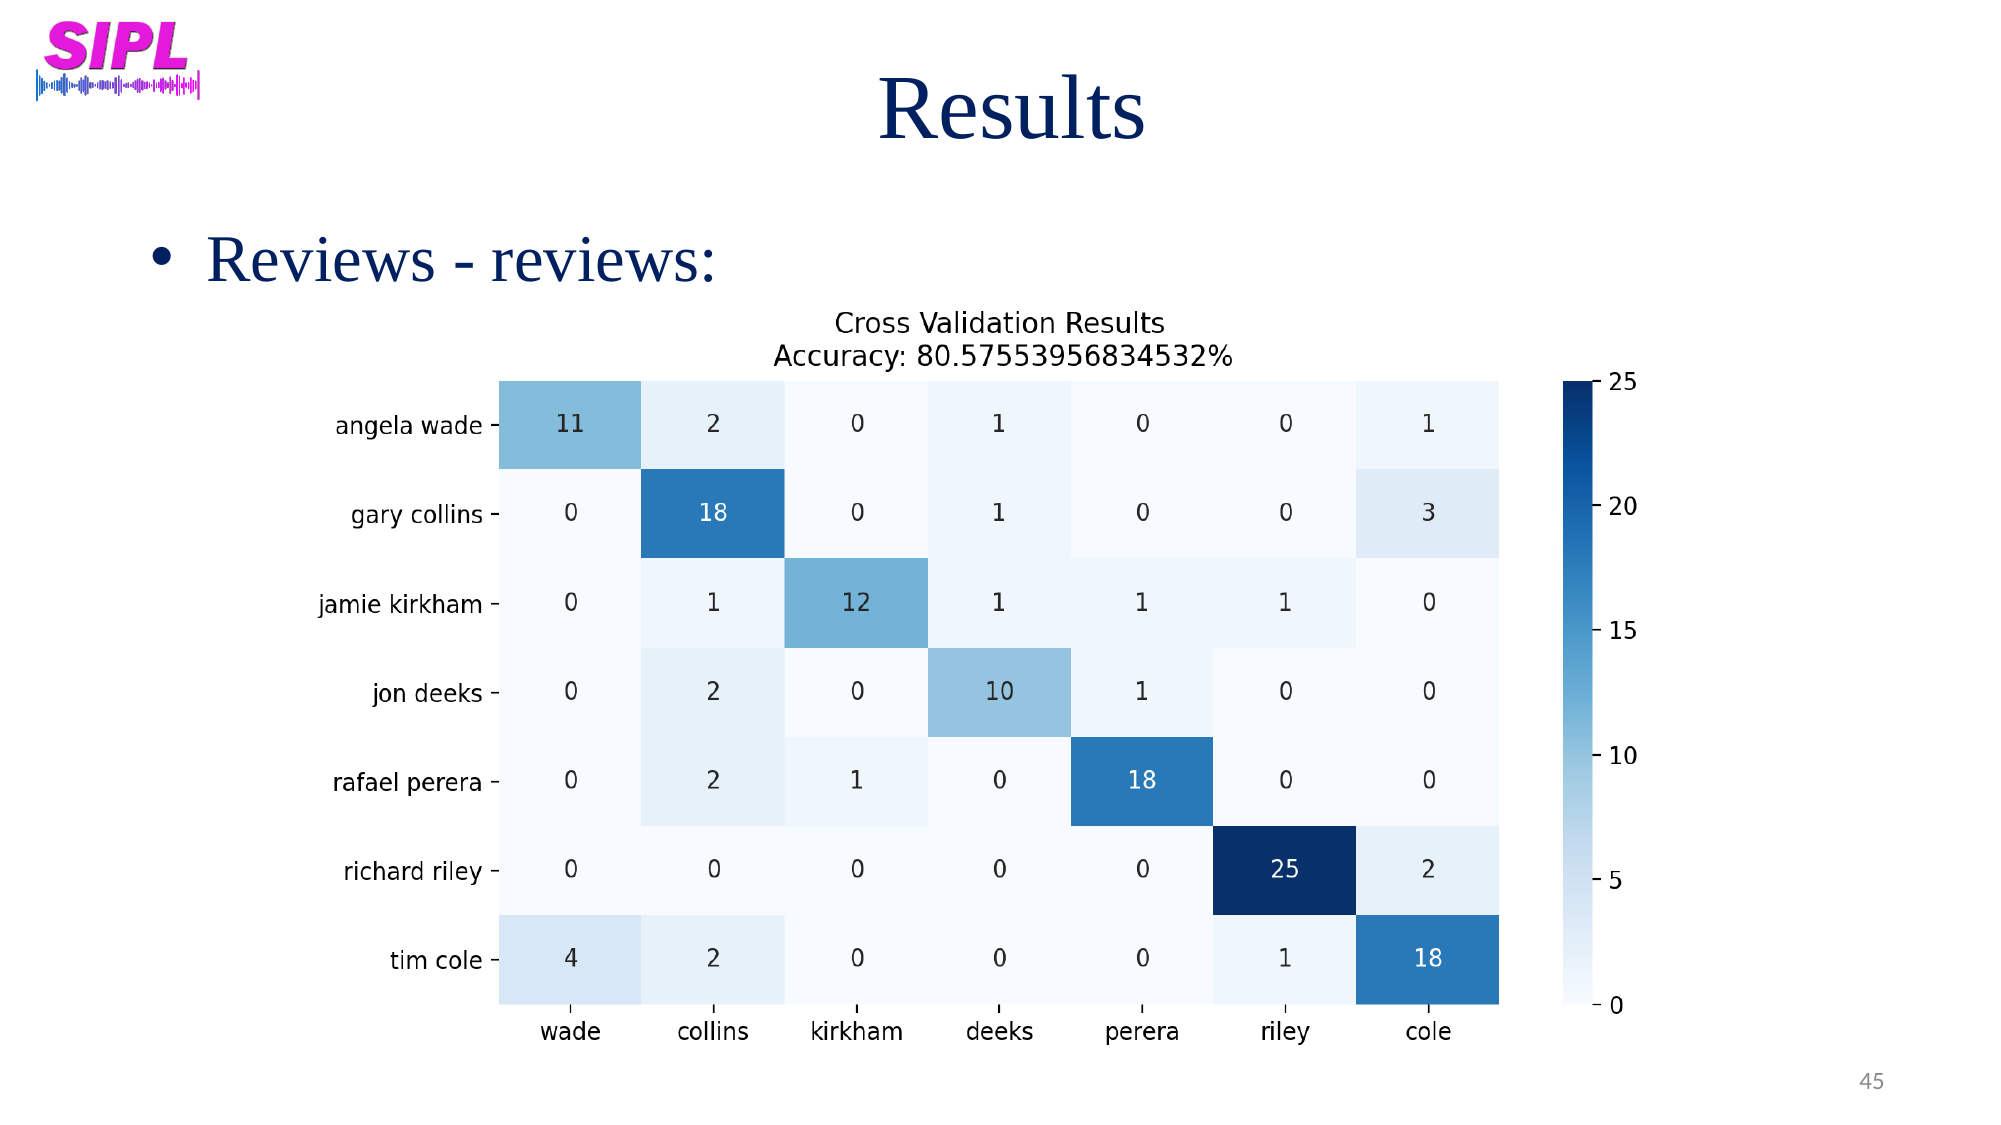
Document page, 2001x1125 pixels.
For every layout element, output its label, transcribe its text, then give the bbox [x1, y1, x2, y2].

slide_number 45 [1433, 1050, 1900, 1110]
picture [24, 15, 112, 104]
text_box Reviews - reviews: [135, 207, 1890, 988]
picture [283, 299, 1717, 1062]
text_box [110, 202, 1798, 983]
title Results [112, 7, 1913, 196]
